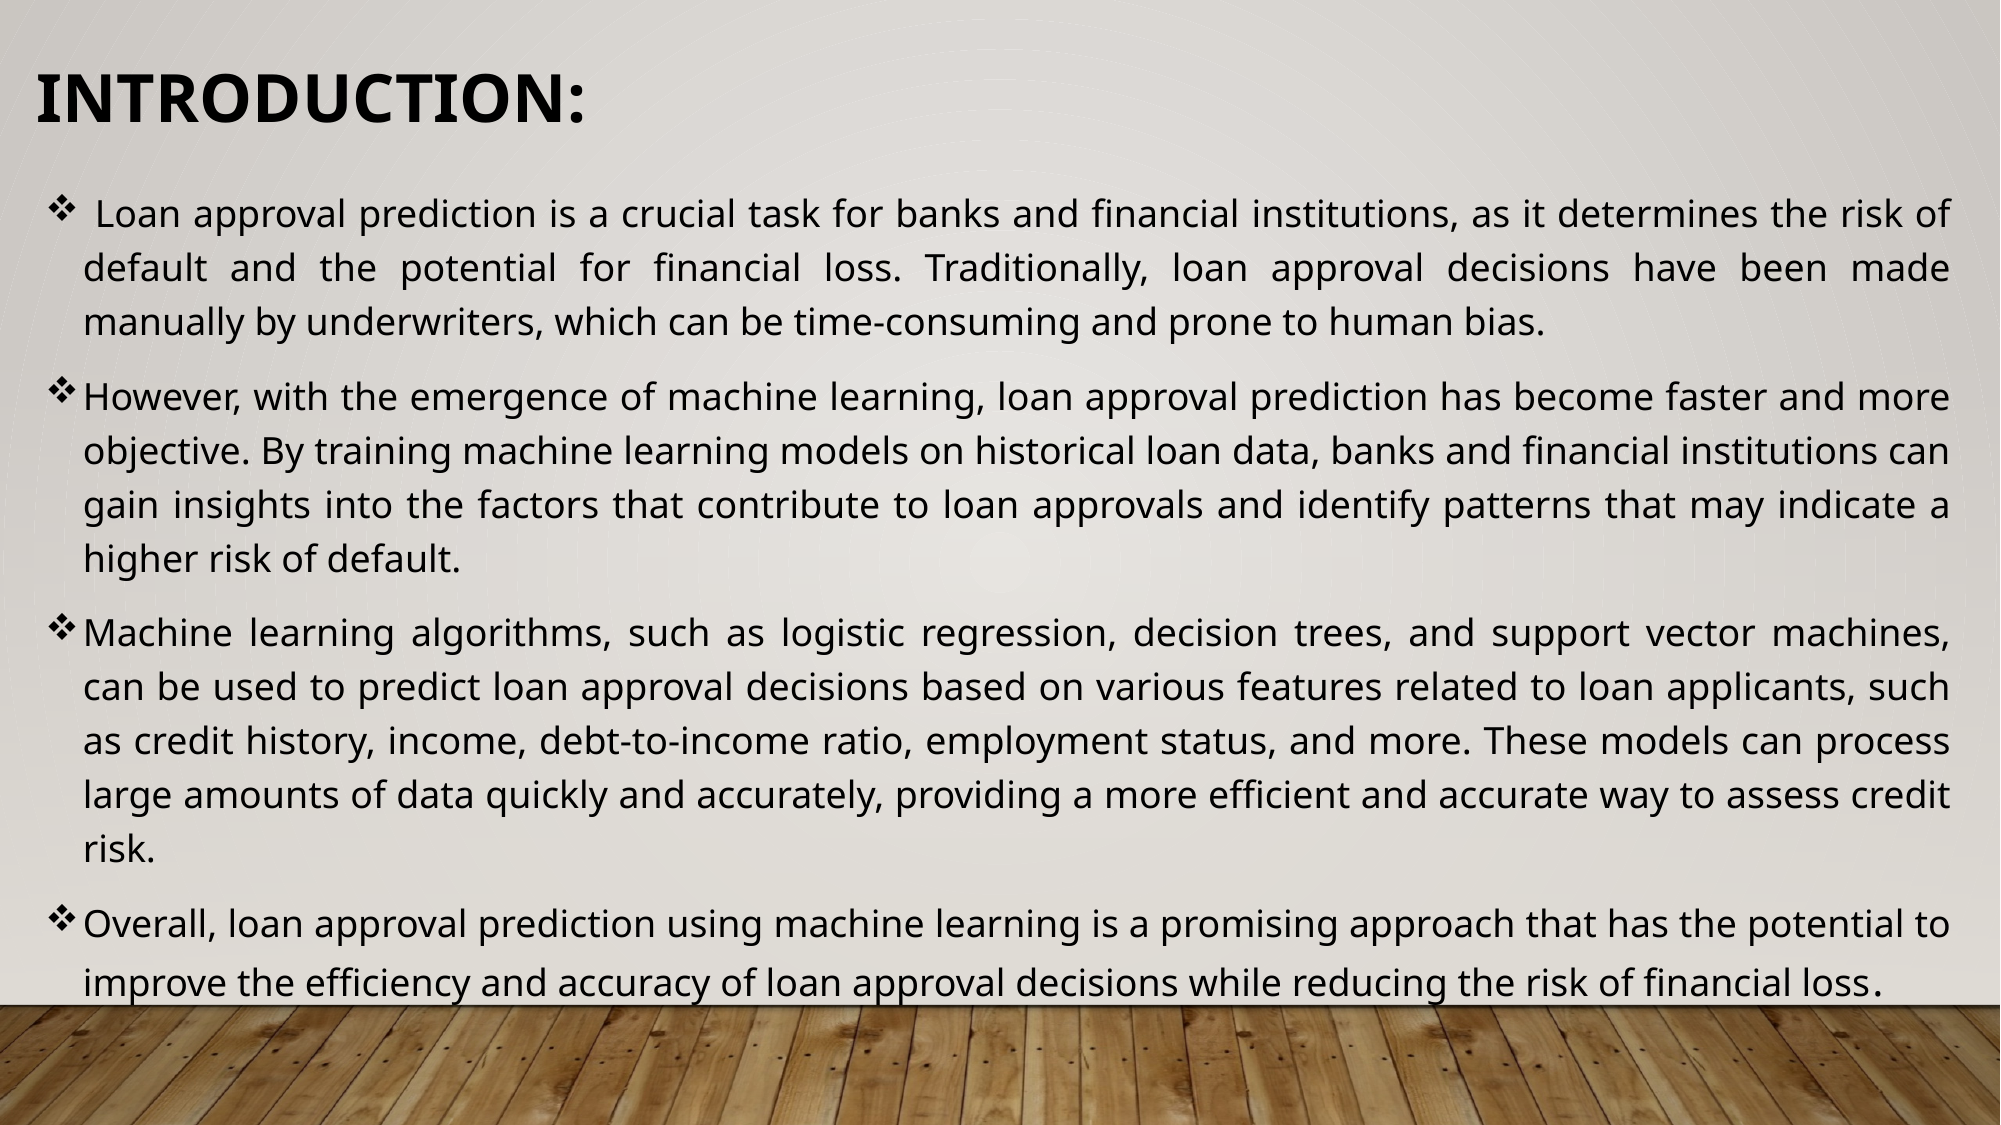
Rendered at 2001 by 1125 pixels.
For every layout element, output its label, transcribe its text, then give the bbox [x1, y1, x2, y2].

list Loan approval prediction is a crucial task for banks and financial institutions, as it determines the risk of default and the potential for financial loss. Traditionally, loan approval decisions have been made manually by underwriters, which can be time-consuming and prone to human bias. However, with the emergence of machine learning, loan approval prediction has become faster and more objective. By training machine learning models on historical loan data, banks and financial institutions can gain insights into the factors that contribute to loan approvals and identify patterns that may indicate a higher risk of default. Machine learning algorithms, such as logistic regression, decision trees, and support vector machines, can be used to predict loan approval decisions based on various features related to loan applicants, such as credit history, income, debt-to-income ratio, employment status, and more. These models can process large amounts of data quickly and accurately, providing a more efficient and accurate way to assess credit risk. Overall, loan approval prediction using machine learning is a promising approach that has the potential to improve the efficiency and accuracy of loan approval decisions while reducing the risk of financial loss. [30, 173, 1968, 1009]
picture [0, 1005, 2000, 1125]
title Introduction: [21, 57, 1795, 305]
